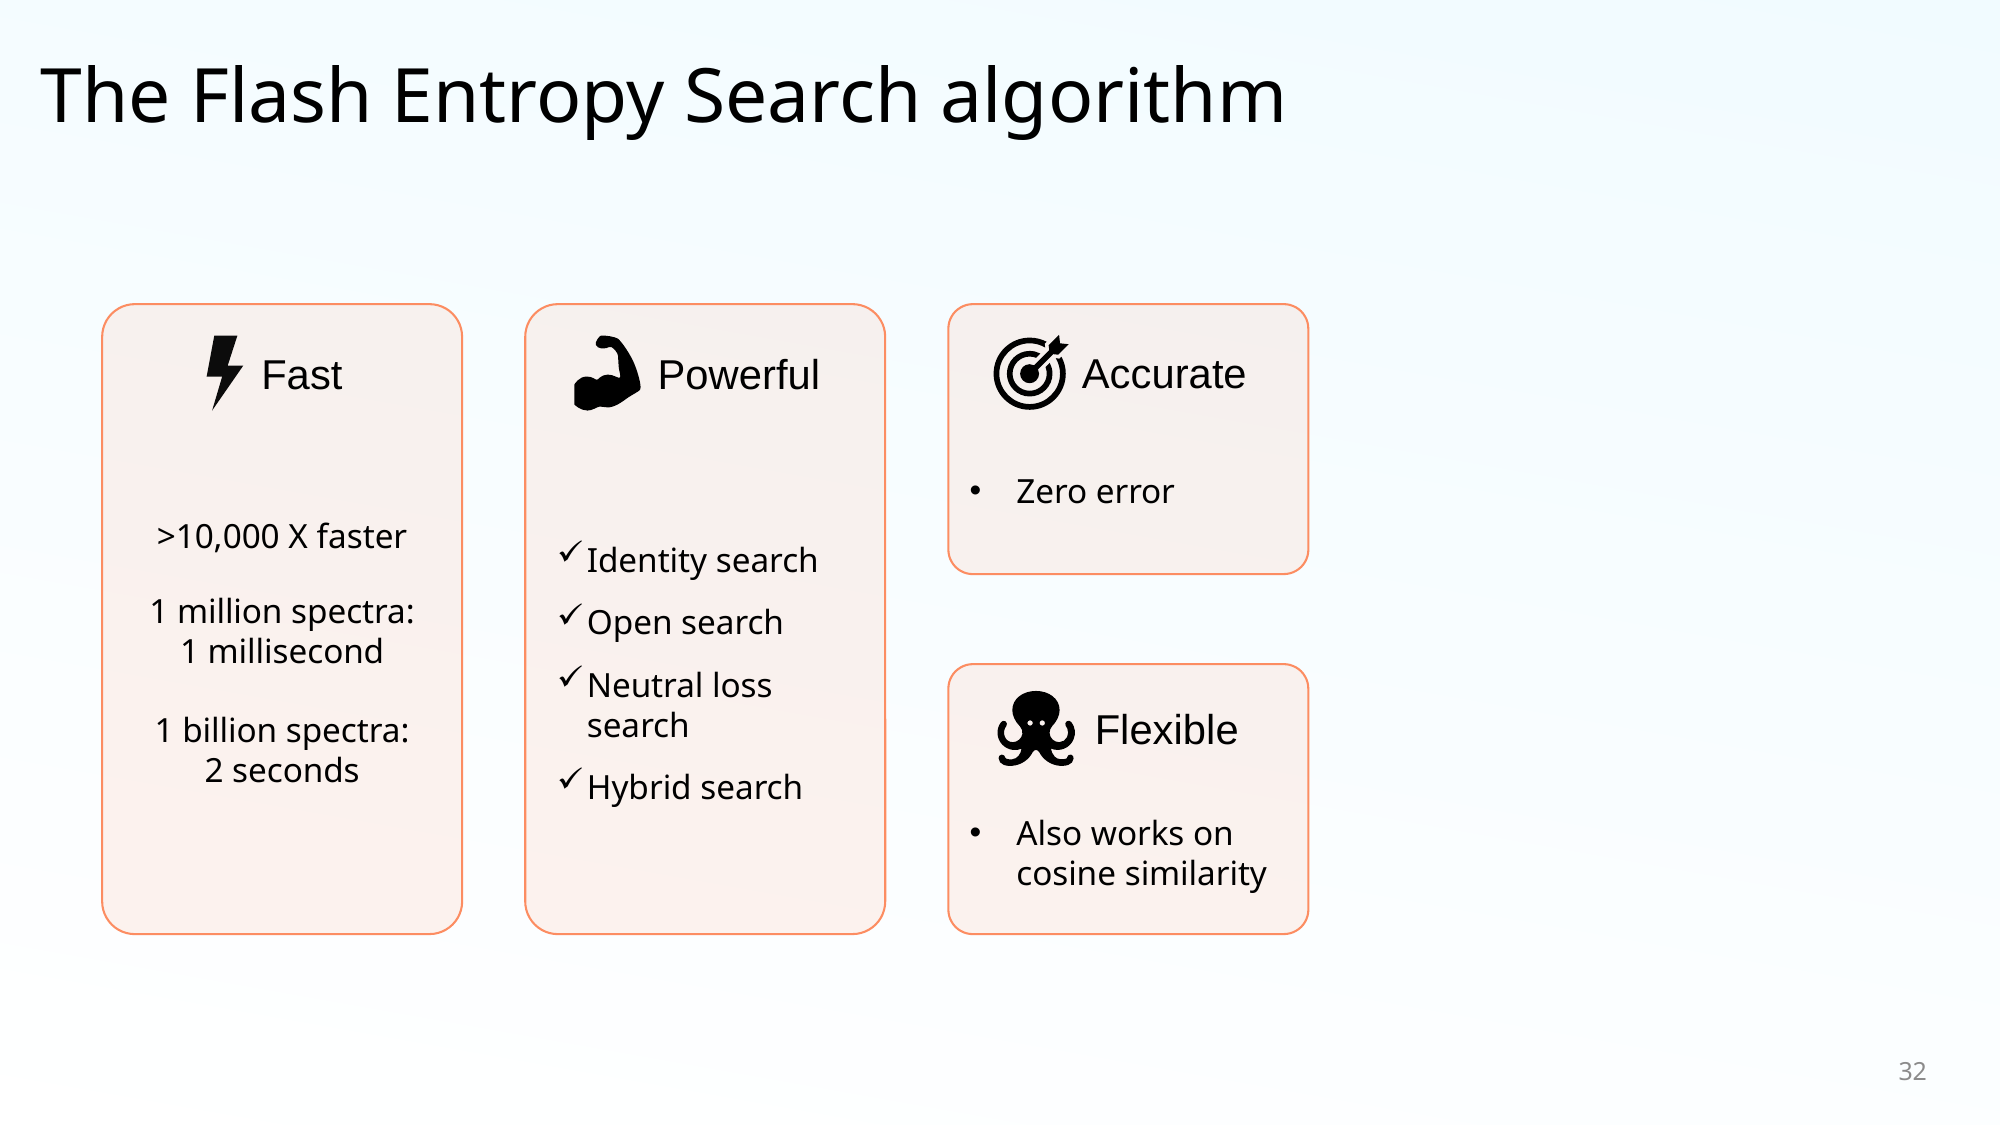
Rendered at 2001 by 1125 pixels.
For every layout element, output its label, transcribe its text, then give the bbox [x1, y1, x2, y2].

slide_number 32 [1866, 1042, 1942, 1103]
text_box Zero error [954, 462, 1179, 518]
text_box Identity search Open search Neutral loss search Hybrid search [525, 531, 886, 814]
title The Flash Entropy Search algorithm [25, 39, 1986, 158]
text_box [524, 303, 887, 936]
text_box [947, 303, 1310, 576]
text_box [1179, 350, 1727, 757]
text_box [101, 303, 464, 936]
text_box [206, 335, 358, 411]
text_box >10,000 X faster 1 million spectra: 1 millisecond 1 billion spectra: 2 seconds [121, 507, 444, 797]
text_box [948, 664, 1309, 935]
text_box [574, 335, 836, 411]
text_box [993, 334, 1264, 410]
